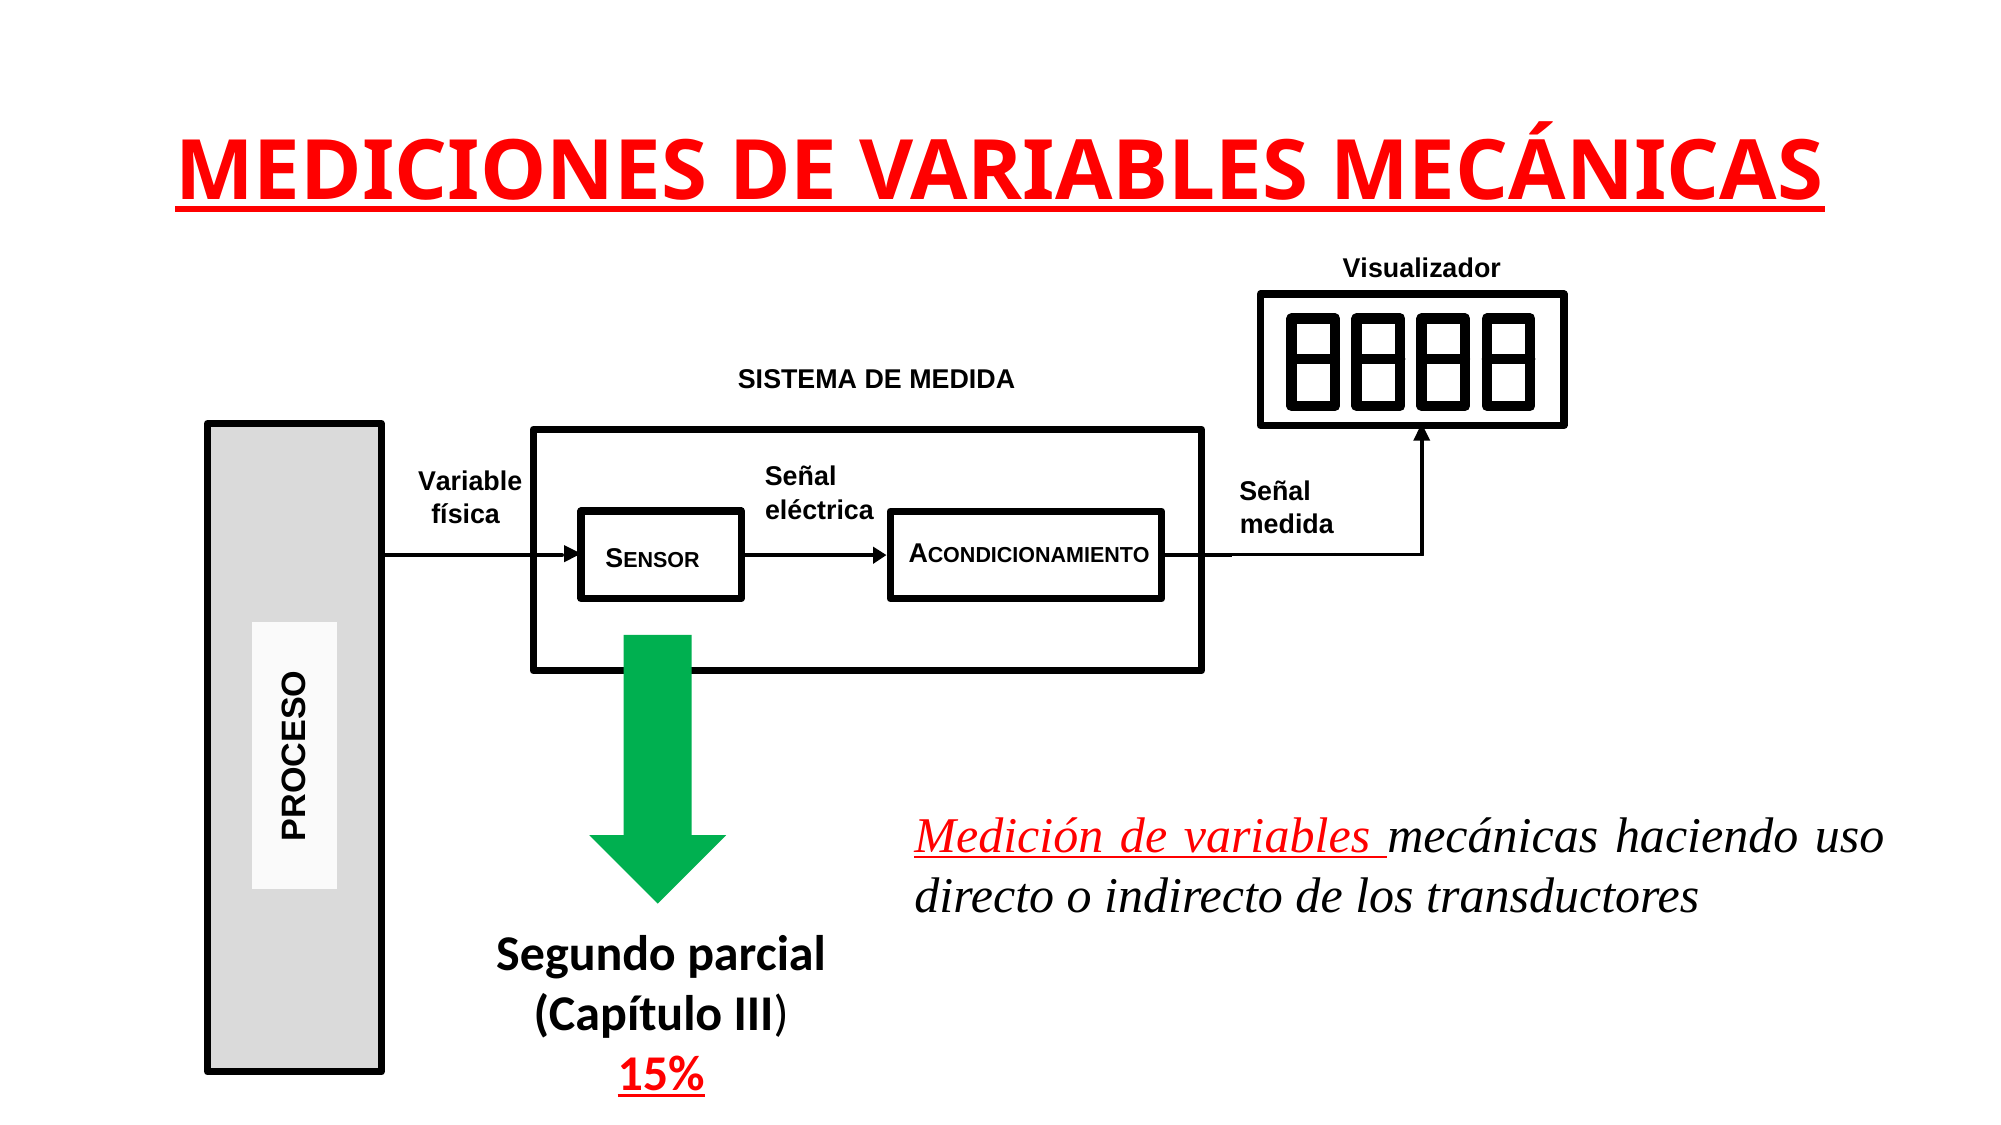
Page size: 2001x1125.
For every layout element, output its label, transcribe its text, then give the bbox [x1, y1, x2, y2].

text_box Segundo parcial (Capítulo III) 15% [410, 1080, 912, 1108]
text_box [200, 245, 1992, 1080]
title MEDICIONES DE VARIABLES MECÁNICAS [137, 59, 1863, 278]
